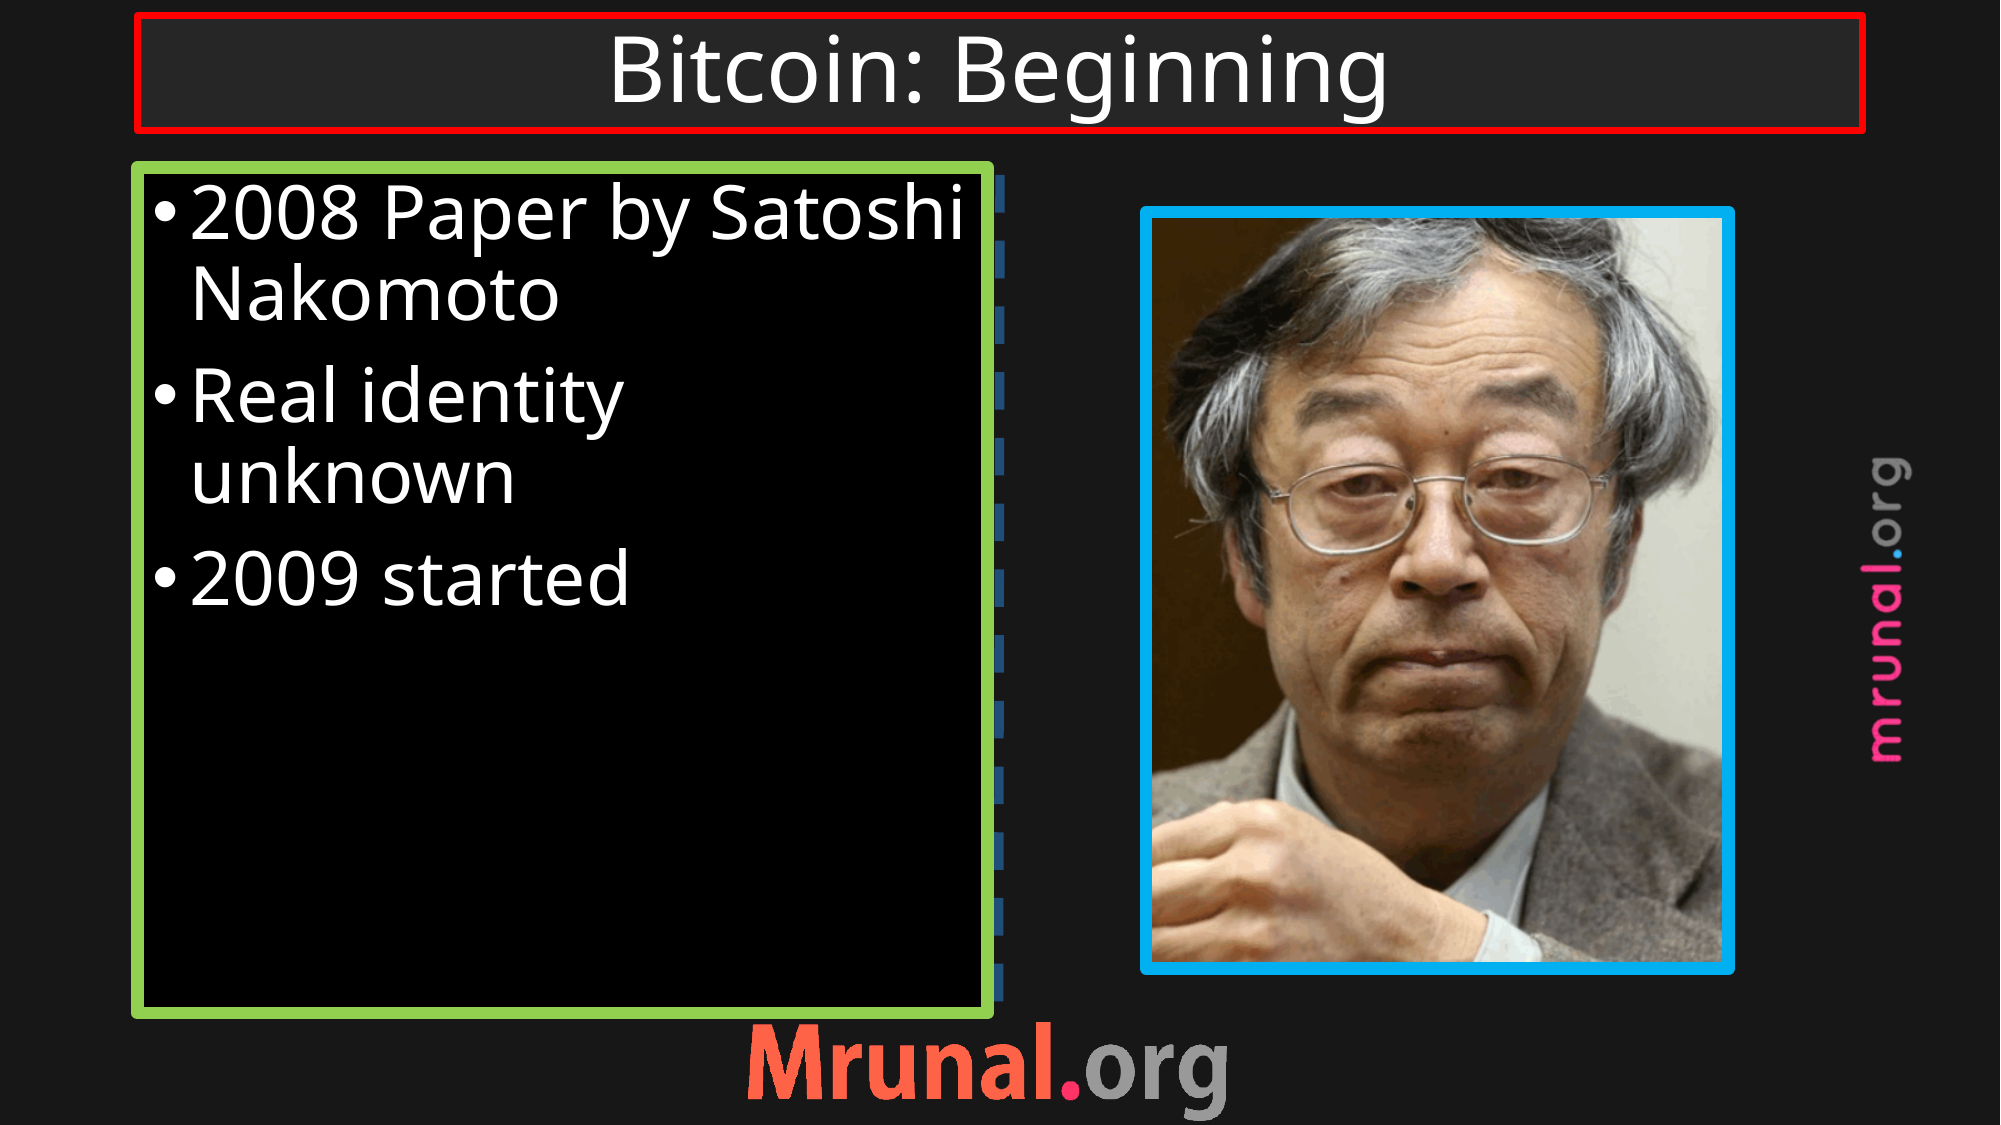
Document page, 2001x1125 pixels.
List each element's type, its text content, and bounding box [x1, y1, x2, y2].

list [1152, 218, 1723, 963]
picture [741, 1005, 1230, 1125]
title Bitcoin: Beginning [134, 12, 1866, 134]
list 2008 Paper by Satoshi Nakomoto Real identity unknown 2009 started [131, 161, 994, 1019]
picture [1860, 453, 1915, 765]
